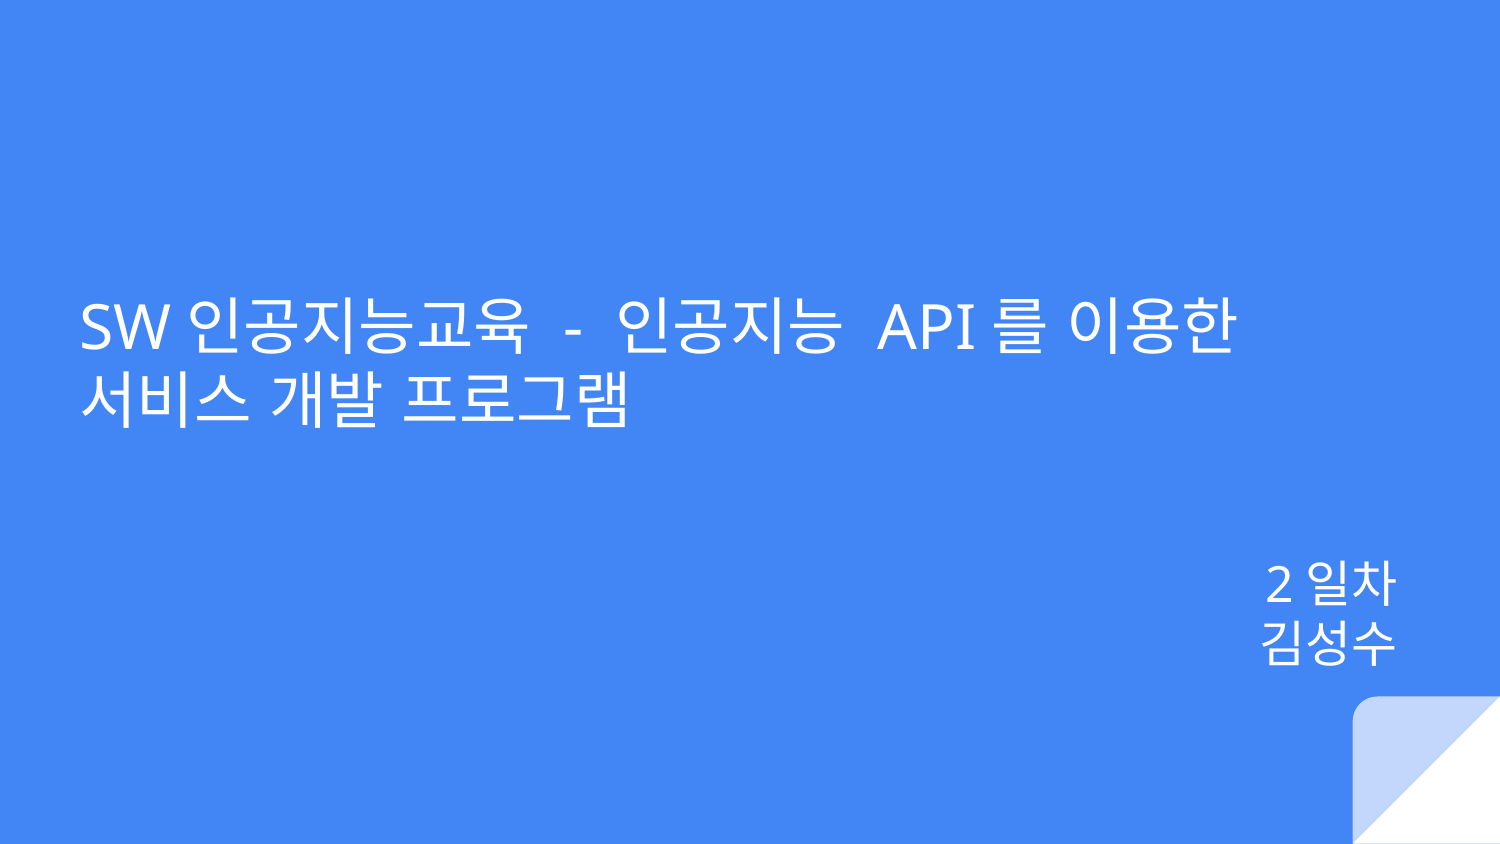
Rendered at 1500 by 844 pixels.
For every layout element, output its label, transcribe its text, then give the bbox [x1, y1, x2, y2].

title SW인공지능교육 - 인공지능 API를 이용한 서비스 개발 프로그램 [64, 258, 1413, 452]
subtitle 2일차 김성수 [64, 537, 1413, 609]
